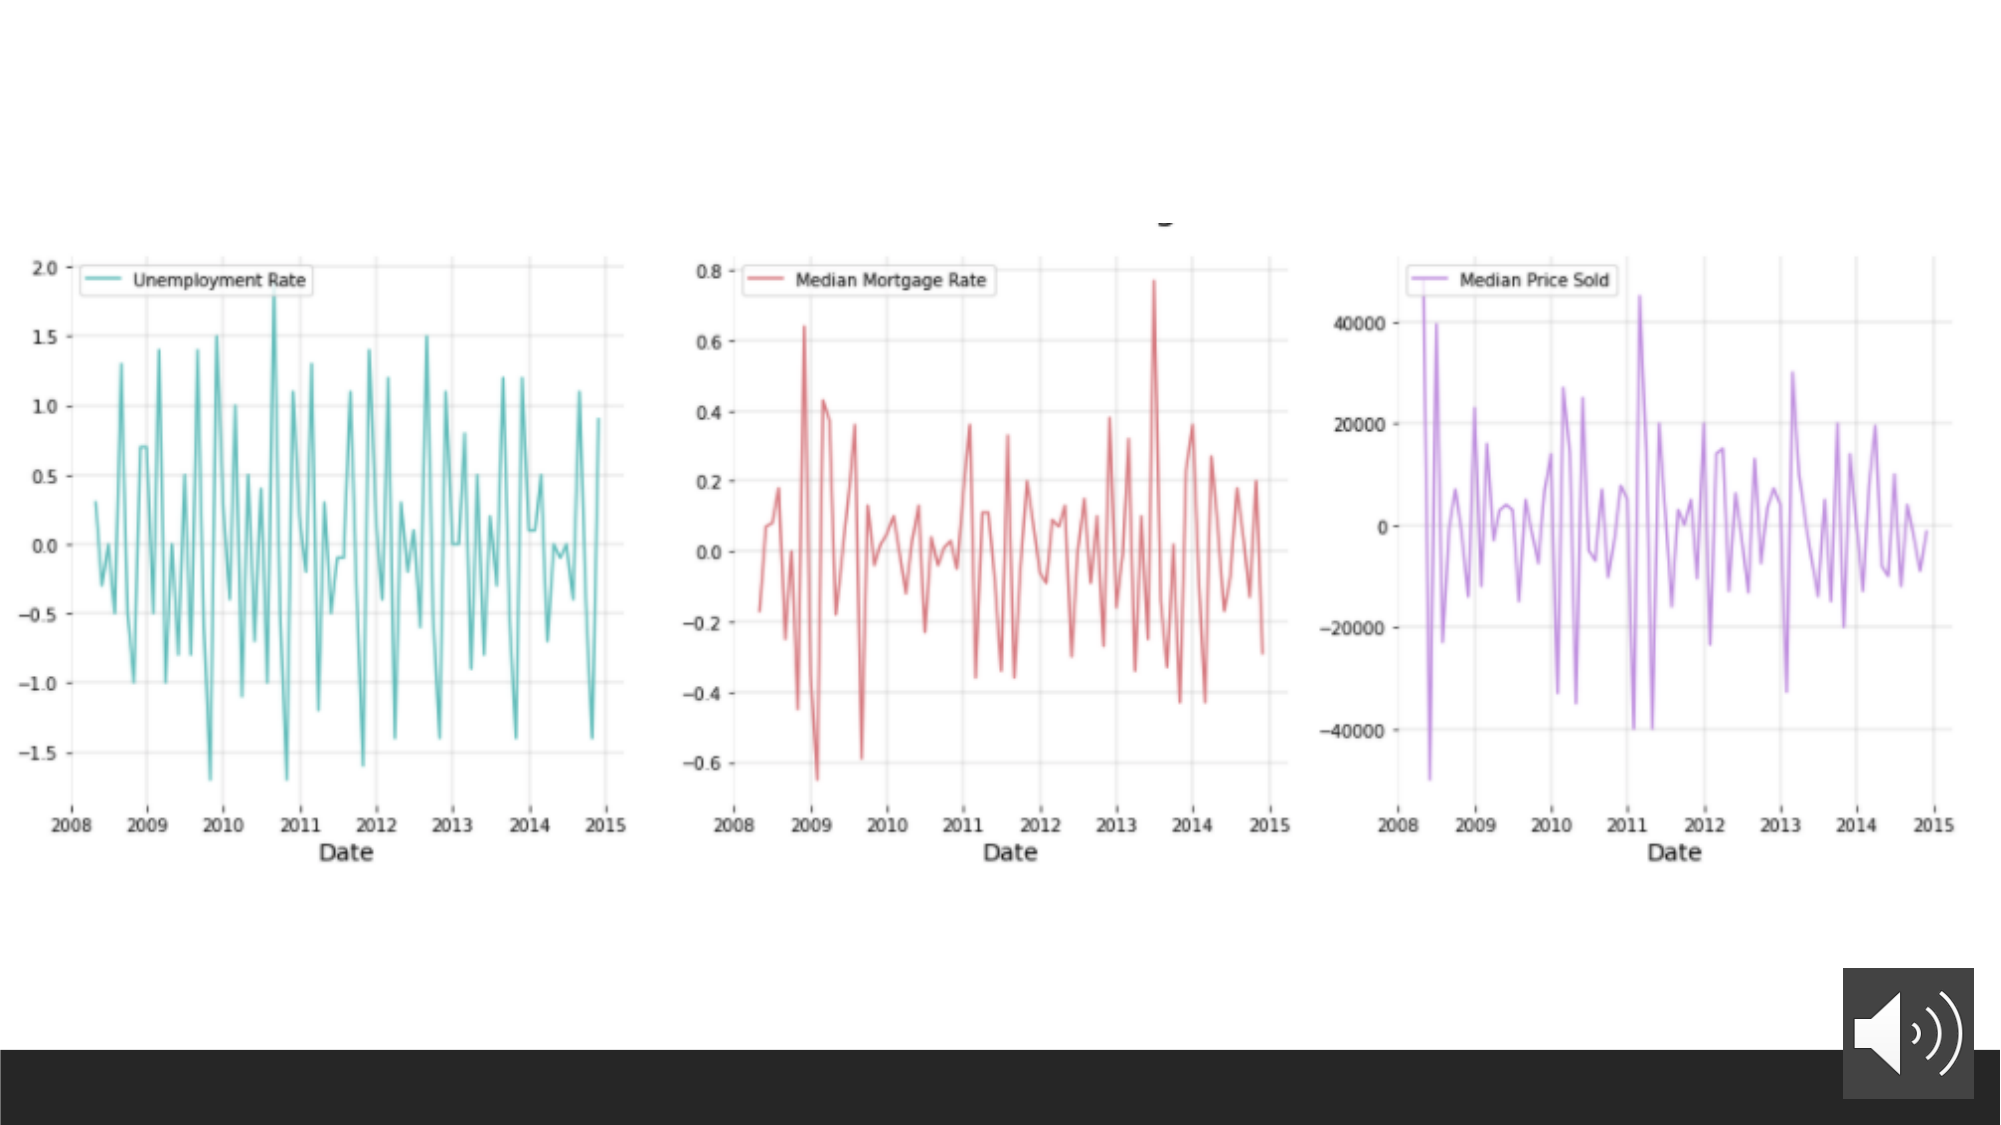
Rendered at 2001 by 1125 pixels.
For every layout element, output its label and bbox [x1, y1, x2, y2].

picture [1841, 966, 1976, 1101]
picture [0, 222, 2000, 902]
